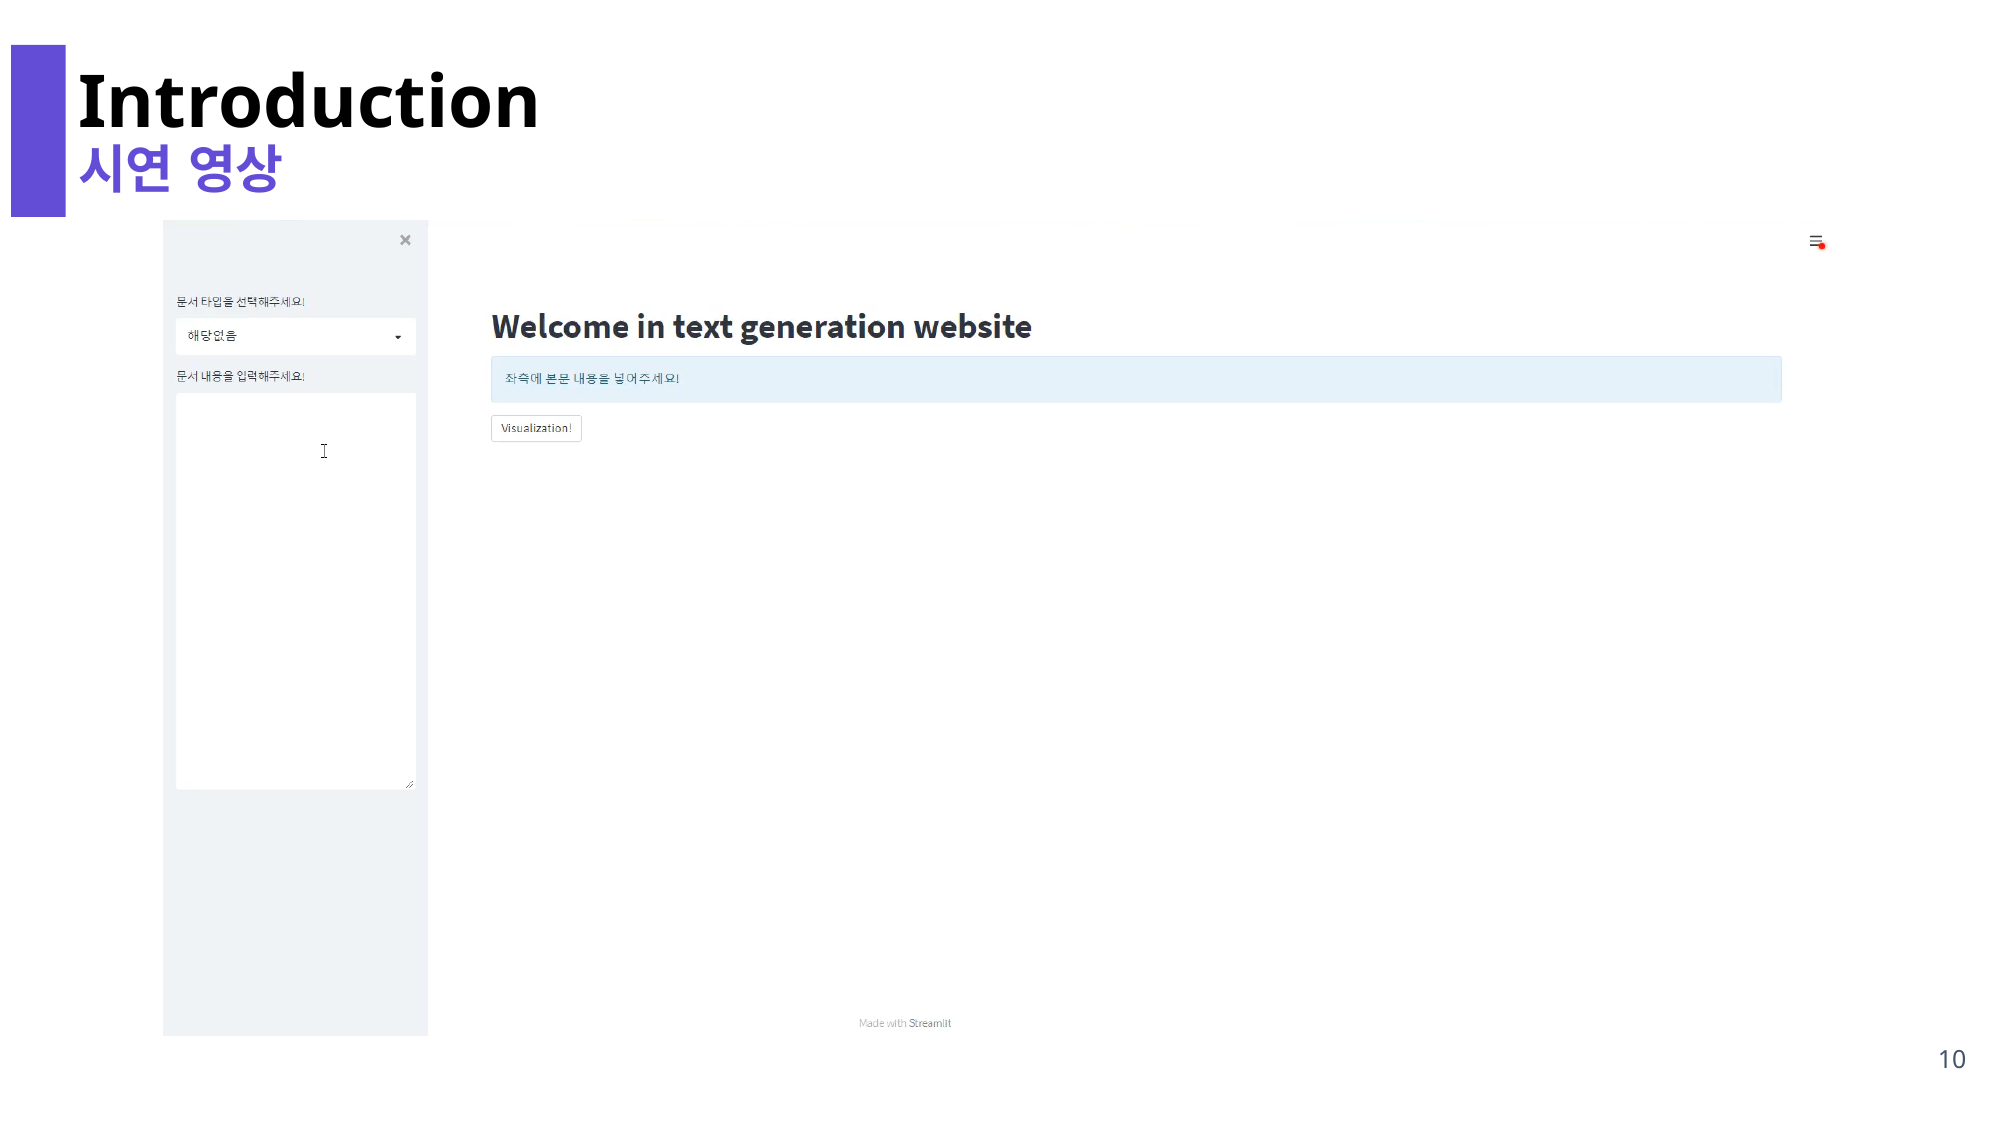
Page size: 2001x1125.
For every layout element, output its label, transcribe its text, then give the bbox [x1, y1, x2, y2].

slide_number 10 [1531, 1025, 1982, 1085]
text_box Introduction 시연 영상 [54, 47, 1055, 218]
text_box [162, 219, 1838, 1037]
text_box [10, 44, 67, 218]
